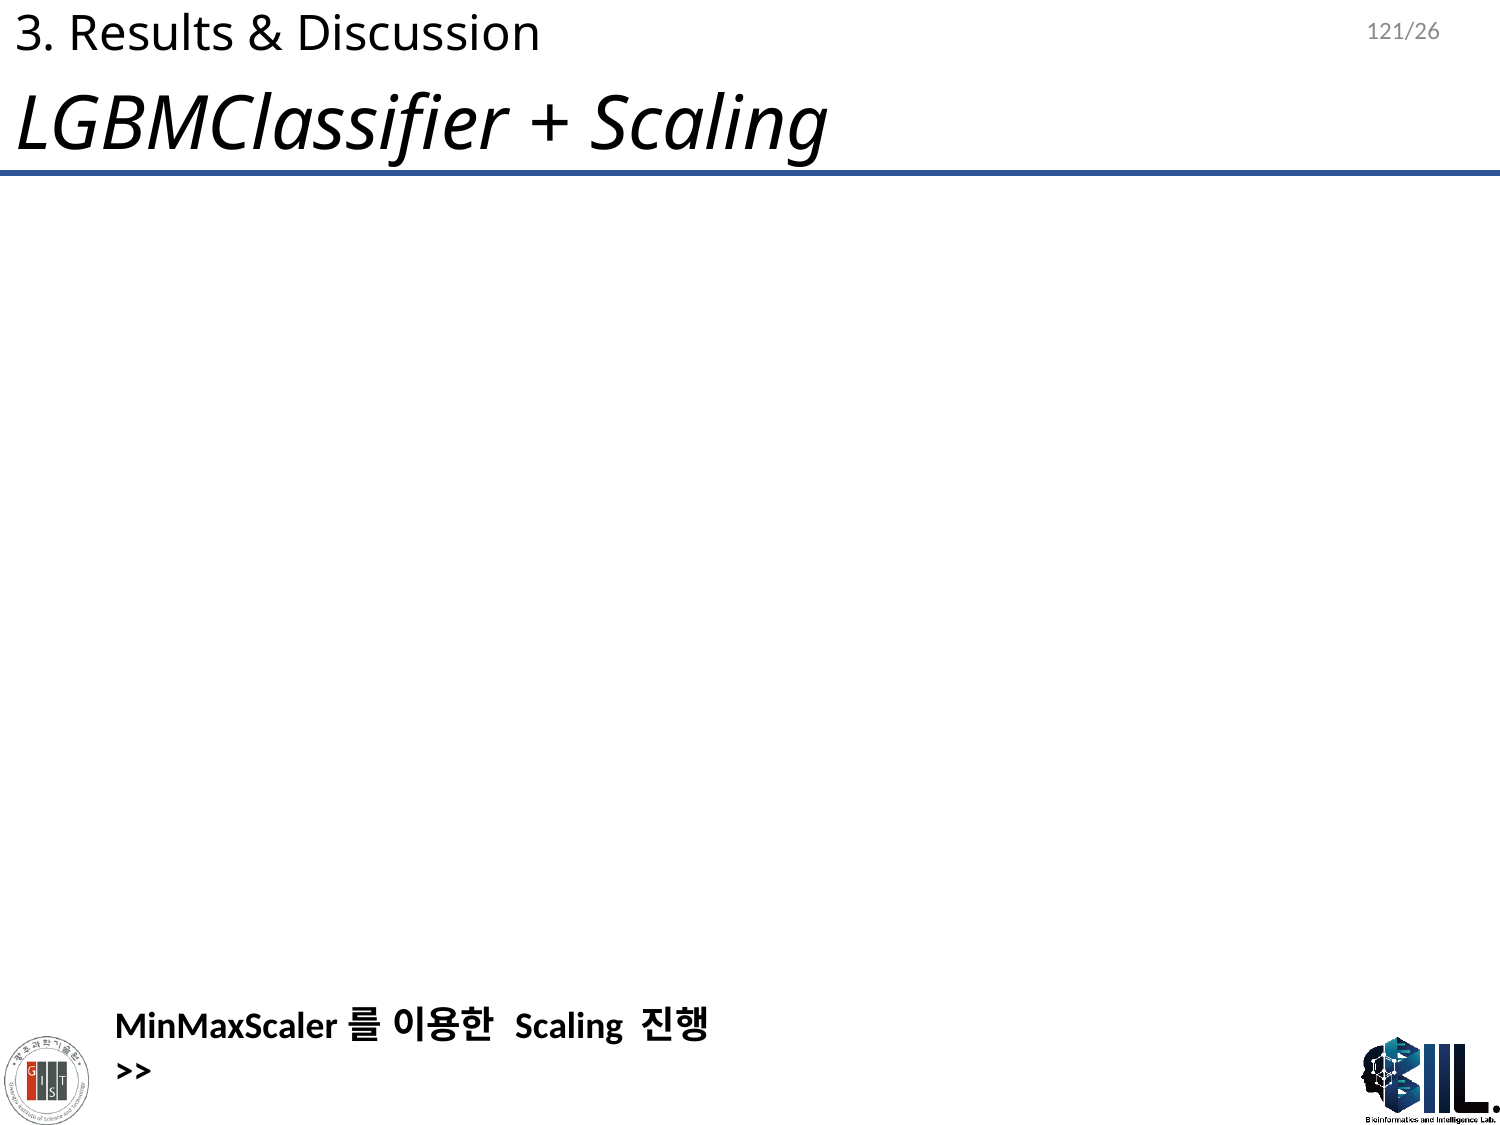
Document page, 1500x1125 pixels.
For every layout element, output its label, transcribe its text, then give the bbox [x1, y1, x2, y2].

title 3. Results & Discussion [0, 0, 602, 68]
picture [4, 1036, 89, 1125]
text_box MinMaxScaler를 이용한 Scaling 진행 >> [99, 993, 1500, 1099]
slide_number 121/26 [1117, 0, 1455, 60]
text_box LGBMClassifier + Scaling [0, 176, 1238, 183]
picture [1361, 1099, 1500, 1125]
text_box LGBMClassifier + Scaling [0, 68, 1238, 170]
